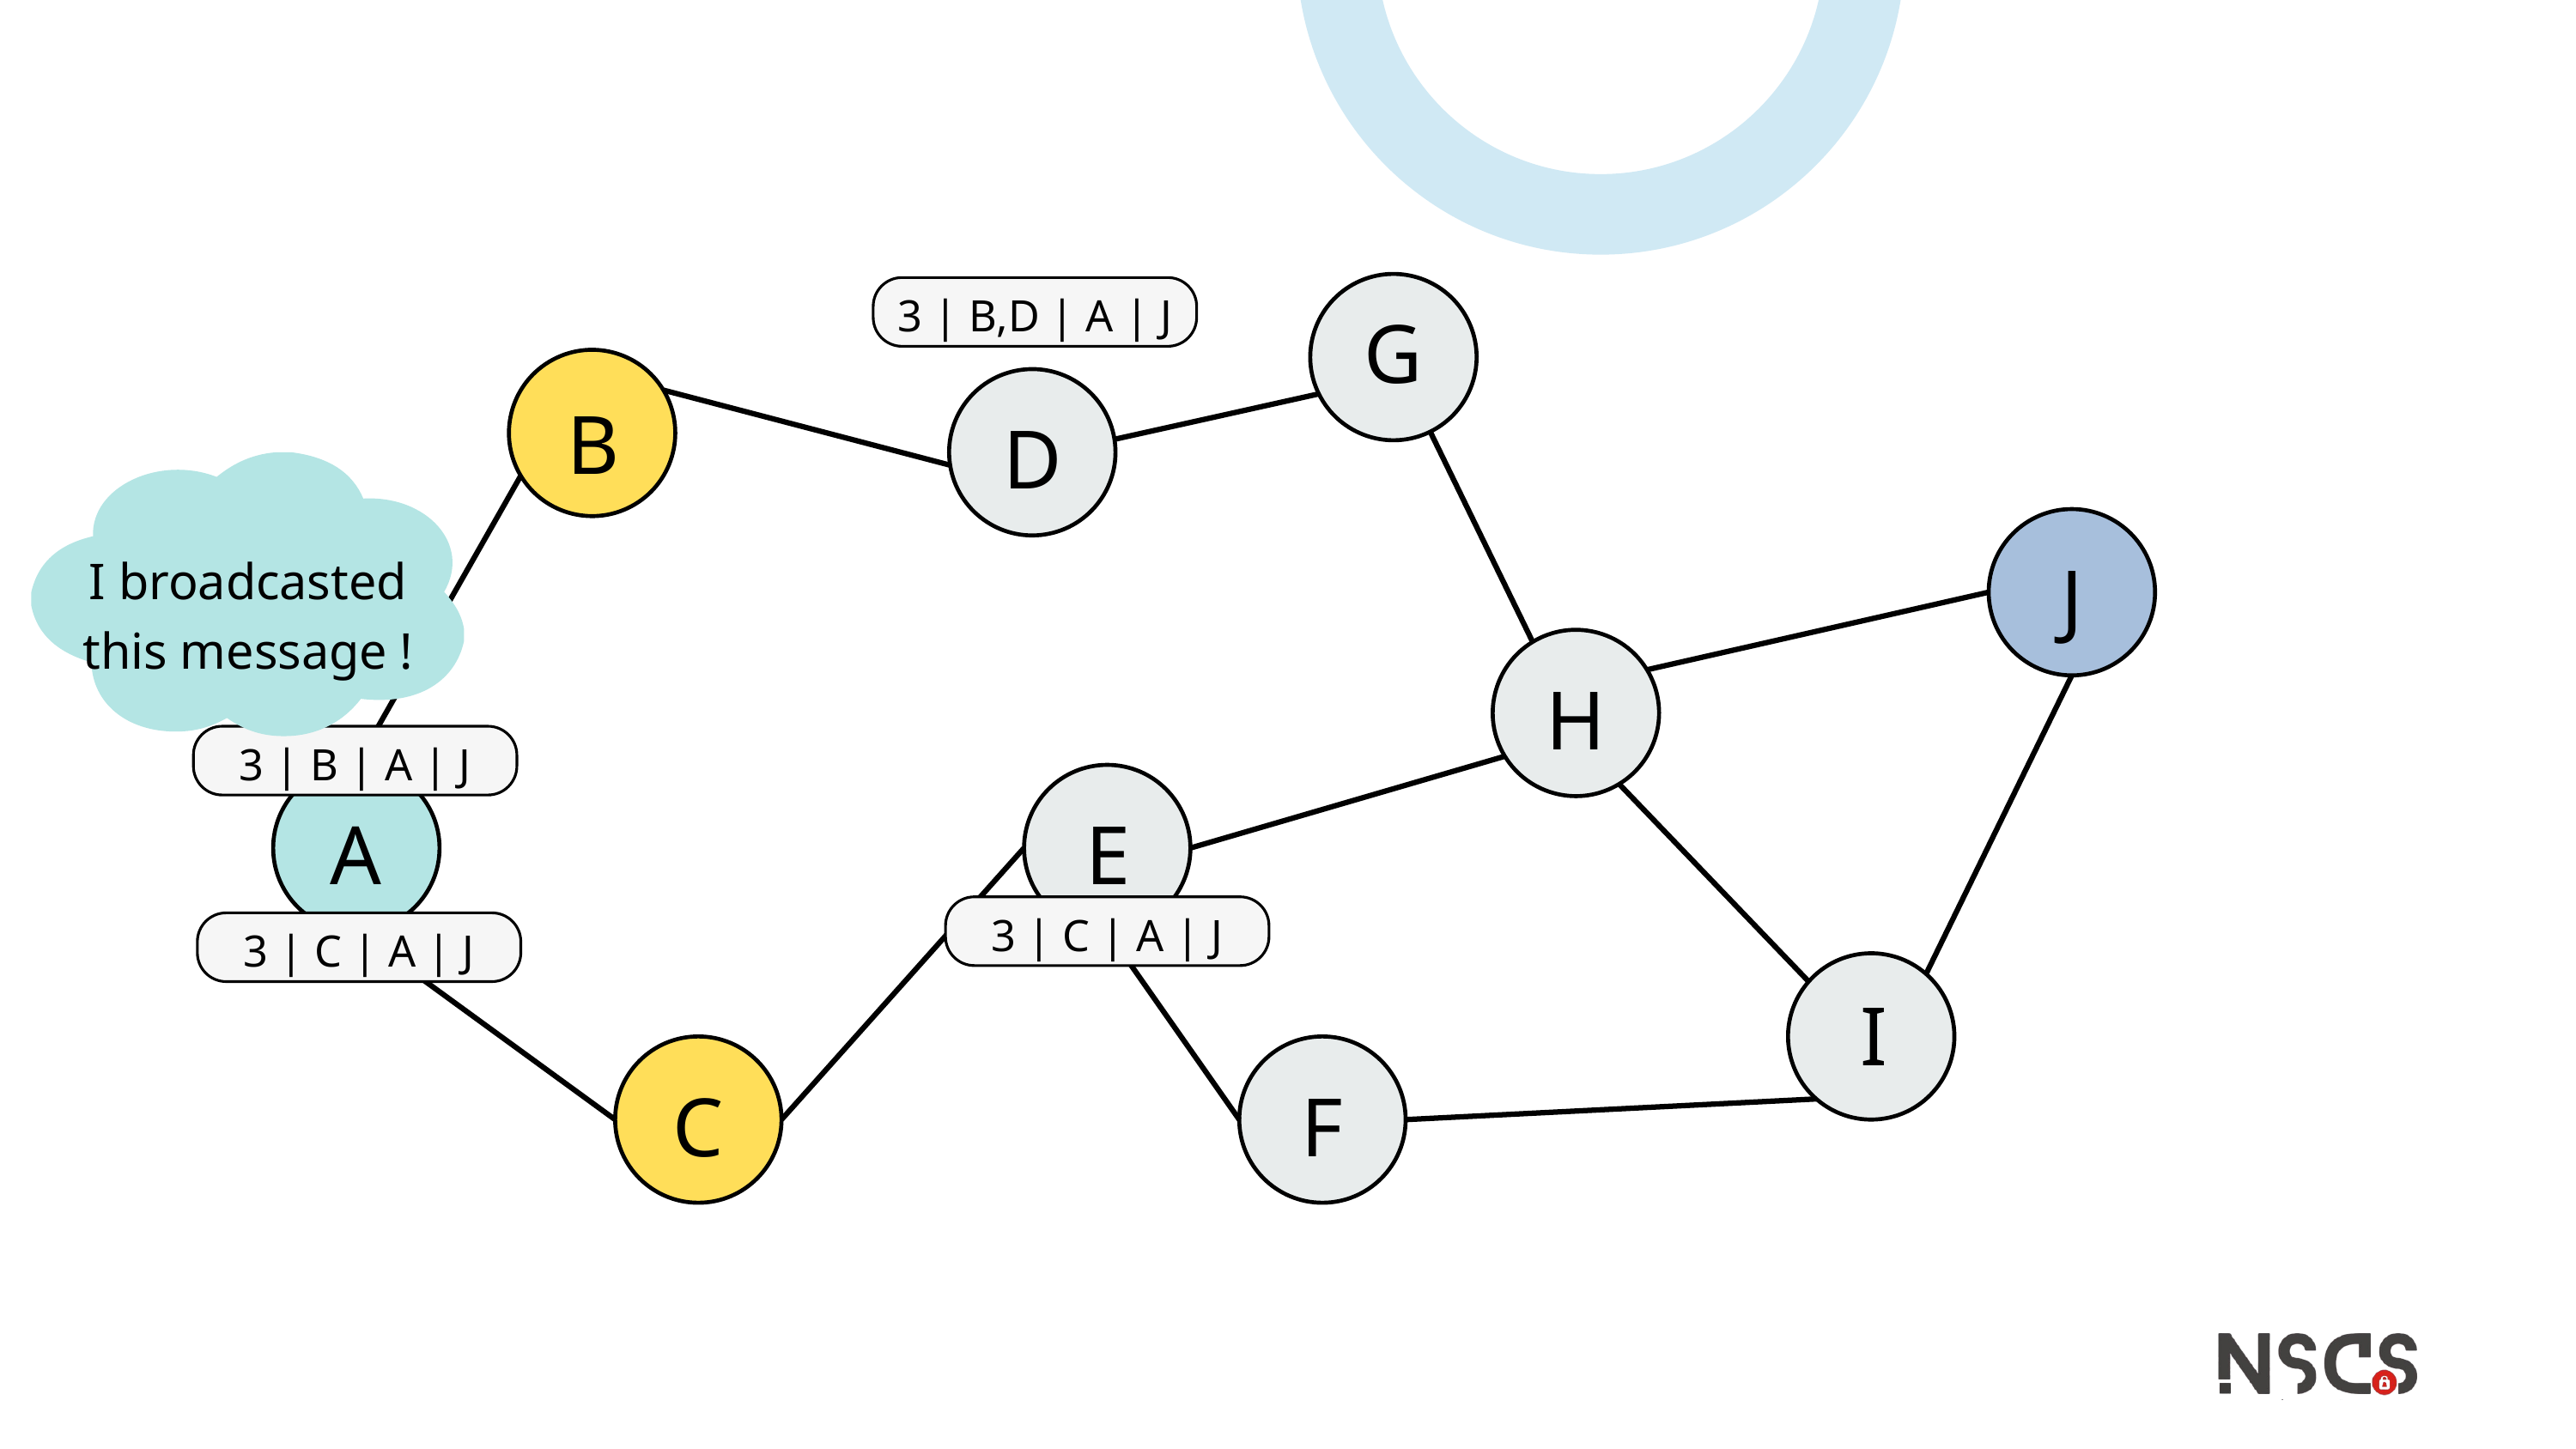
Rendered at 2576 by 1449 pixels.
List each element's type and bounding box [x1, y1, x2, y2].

text_box [272, 803, 440, 911]
text_box [1492, 629, 1660, 797]
text_box [872, 277, 1197, 347]
text_box [949, 368, 1116, 536]
text_box [1024, 764, 1191, 895]
text_box [1238, 1036, 1406, 1203]
text_box [31, 452, 465, 737]
text_box [1336, 0, 1865, 215]
text_box [1988, 508, 2155, 676]
text_box [1788, 953, 1955, 1120]
text_box [1309, 273, 1477, 441]
text_box [192, 725, 518, 796]
text_box [2213, 1329, 2432, 1400]
text_box [945, 896, 1270, 967]
text_box [197, 912, 521, 982]
text_box [615, 1036, 782, 1203]
text_box [508, 349, 676, 517]
